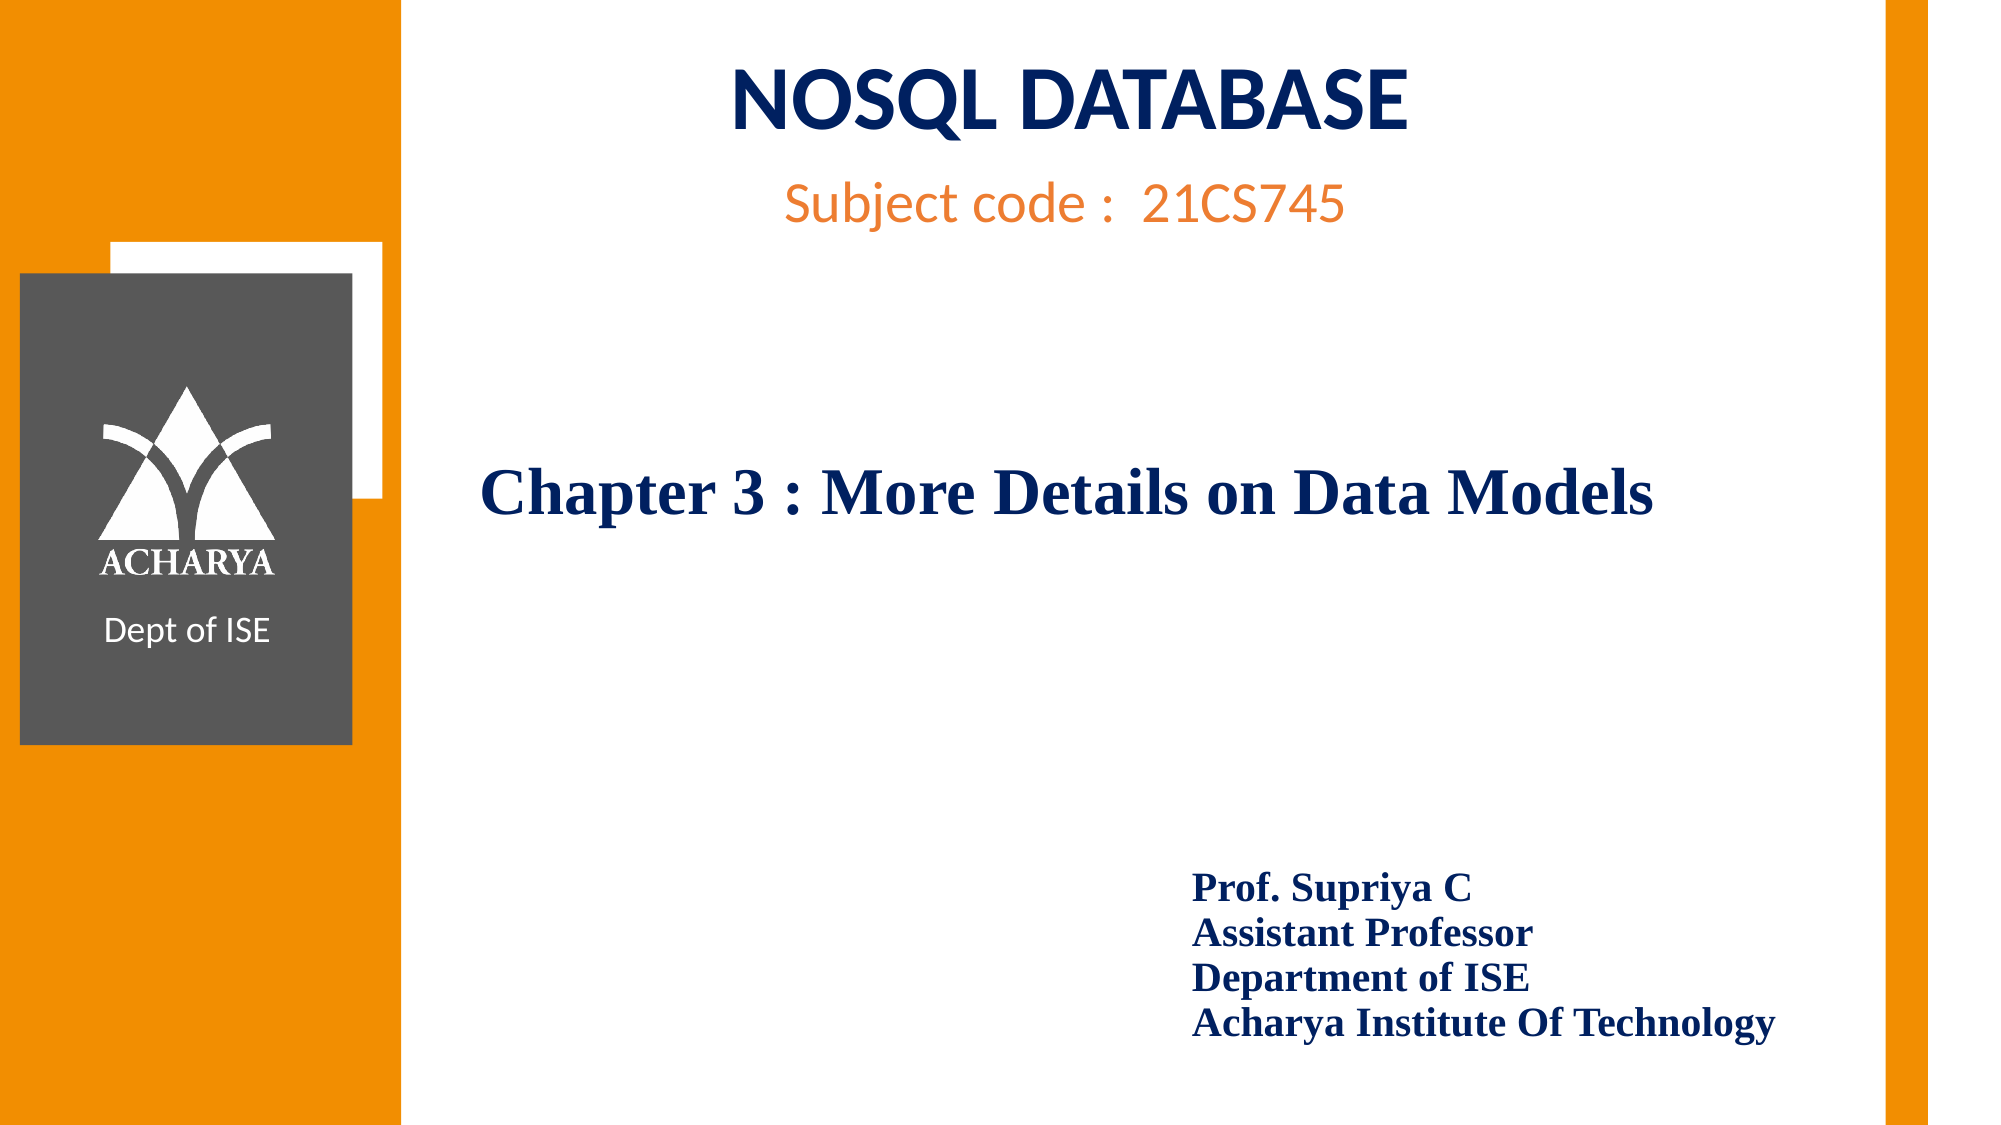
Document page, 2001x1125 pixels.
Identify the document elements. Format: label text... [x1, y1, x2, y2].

text_box [0, 0, 402, 1125]
text_box Subject code : 21CS745 [769, 157, 1479, 242]
text_box [1885, 0, 1928, 1125]
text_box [19, 241, 383, 745]
text_box NOSQL DATABASE [661, 30, 1480, 156]
text_box Prof. Supriya C Assistant Professor Department of ISE Acharya Institute Of Technology [1177, 857, 1855, 1053]
text_box Chapter 3 : More Details on Data Models [464, 440, 1759, 536]
